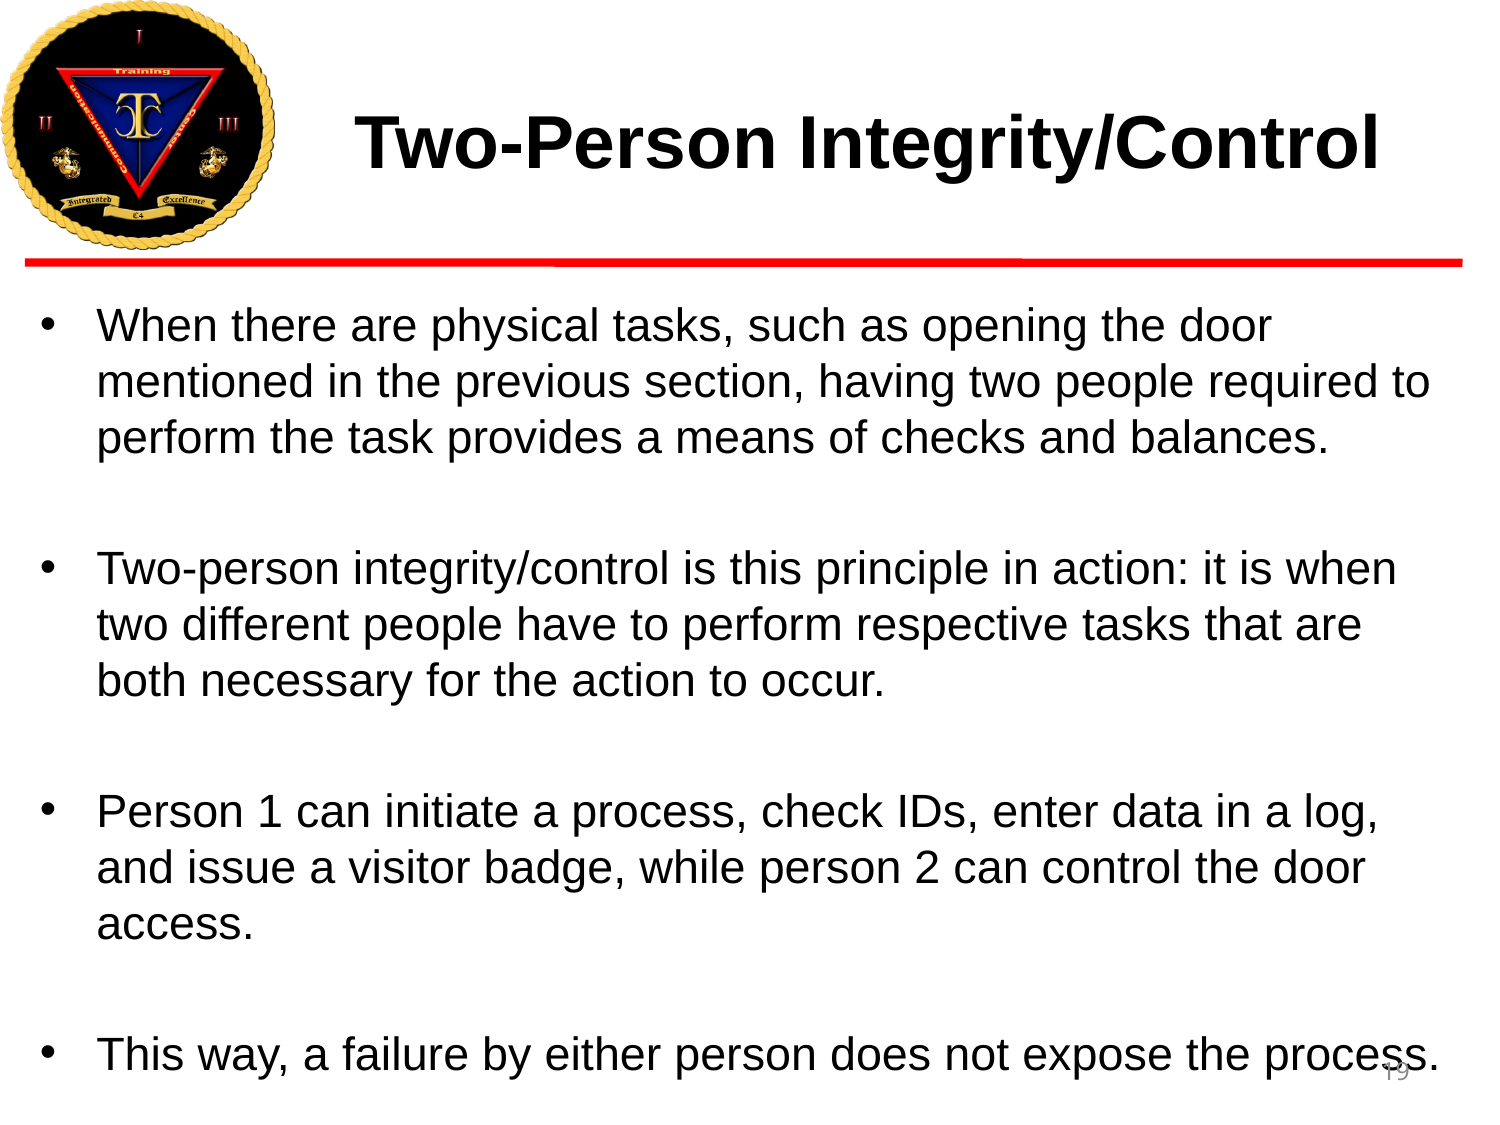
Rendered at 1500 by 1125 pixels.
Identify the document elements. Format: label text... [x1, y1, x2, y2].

picture [0, 0, 275, 250]
list When there are physical tasks, such as opening the door mentioned in the previous section, having two people required to perform the task provides a means of checks and balances. Two-person integrity/control is this principle in action: it is when two different people have to perform respective tasks that are both necessary for the action to occur. Person 1 can initiate a process, check IDs, enter data in a log, and issue a visitor badge, while person 2 can control the door access. This way, a failure by either person does not expose the process. [24, 287, 1463, 1125]
slide_number 19 [1074, 1042, 1425, 1103]
title Two-Person Integrity/Control [274, 44, 1463, 233]
